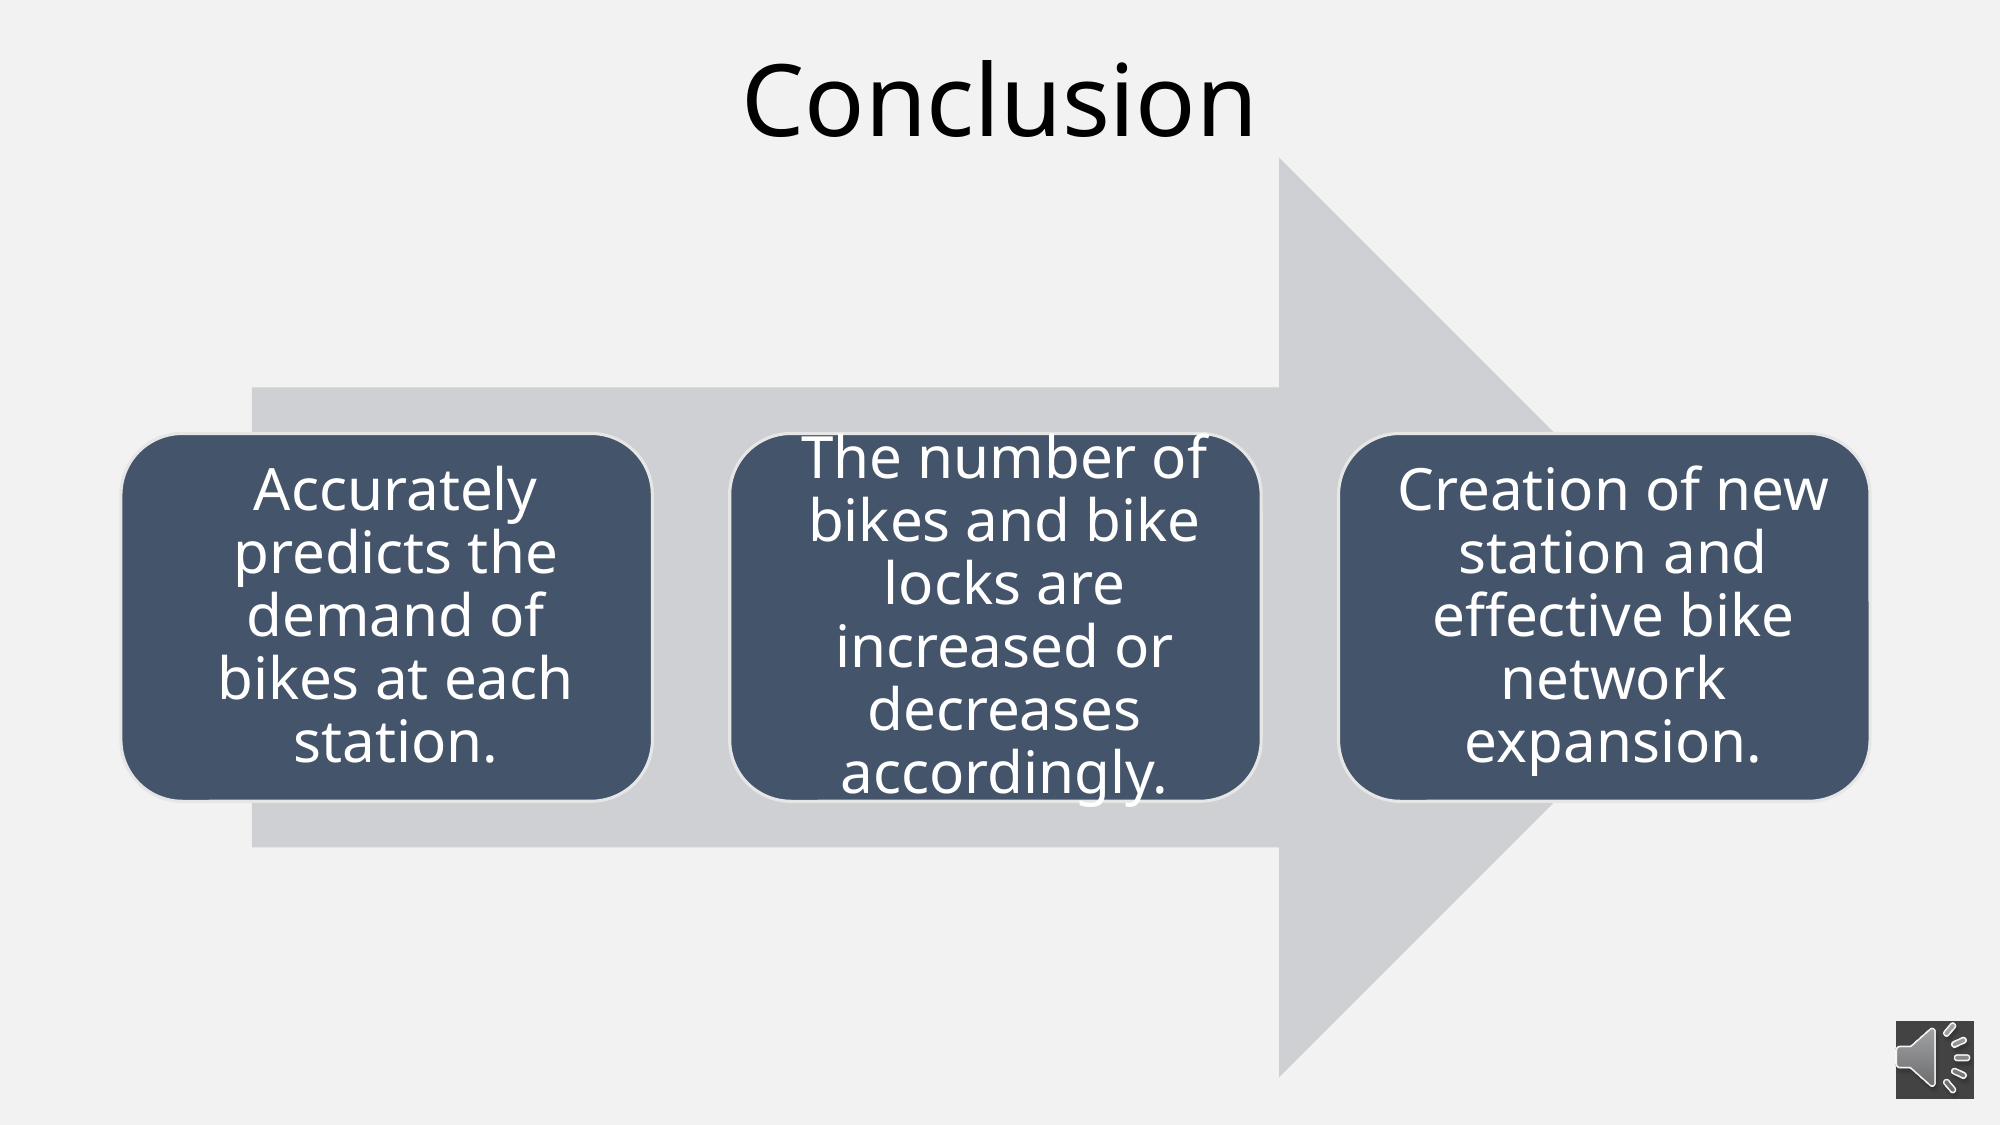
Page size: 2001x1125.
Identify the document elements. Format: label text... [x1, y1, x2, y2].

title Conclusion [0, 25, 2000, 183]
picture [1894, 1019, 1975, 1100]
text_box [120, 157, 1871, 1078]
